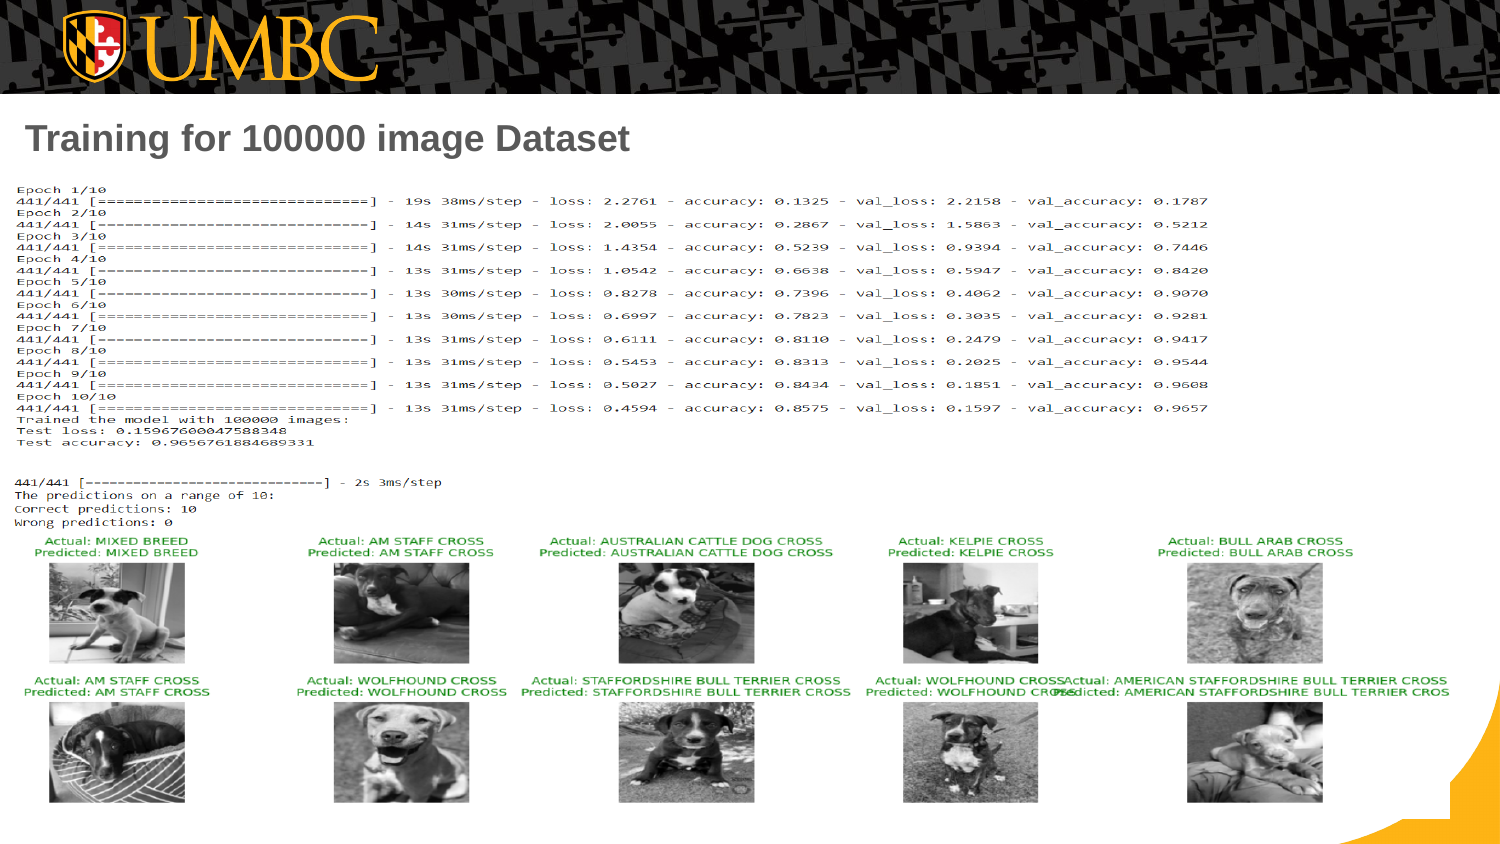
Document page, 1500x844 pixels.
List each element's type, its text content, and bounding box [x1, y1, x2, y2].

picture [12, 471, 1500, 844]
picture [0, 0, 1500, 94]
text_box Training for 100000 image Dataset [24, 113, 1070, 159]
picture [12, 184, 1213, 448]
